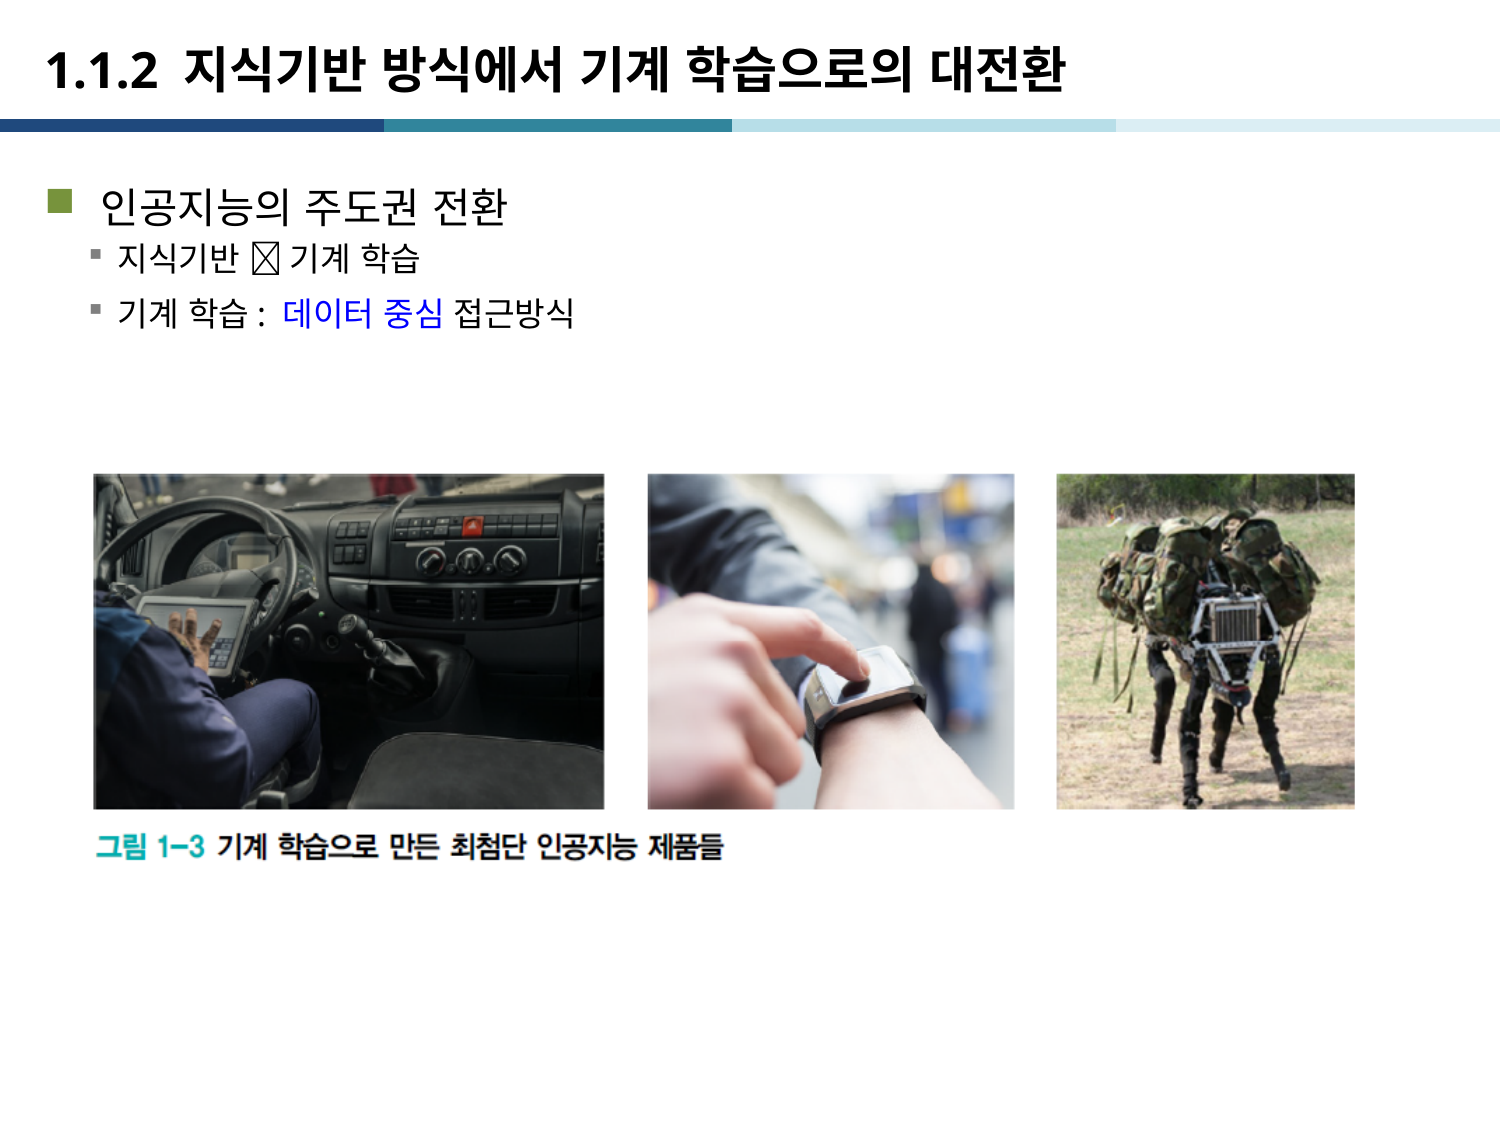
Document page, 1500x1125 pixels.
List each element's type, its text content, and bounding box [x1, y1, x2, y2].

title 1.1.2 지식기반 방식에서 기계 학습으로의 대전환 [29, 23, 1270, 114]
list 인공지능의 주도권 전환 지식기반  기계 학습 기계 학습: 데이터 중심 접근방식 [29, 148, 1471, 1083]
picture [88, 467, 1363, 870]
